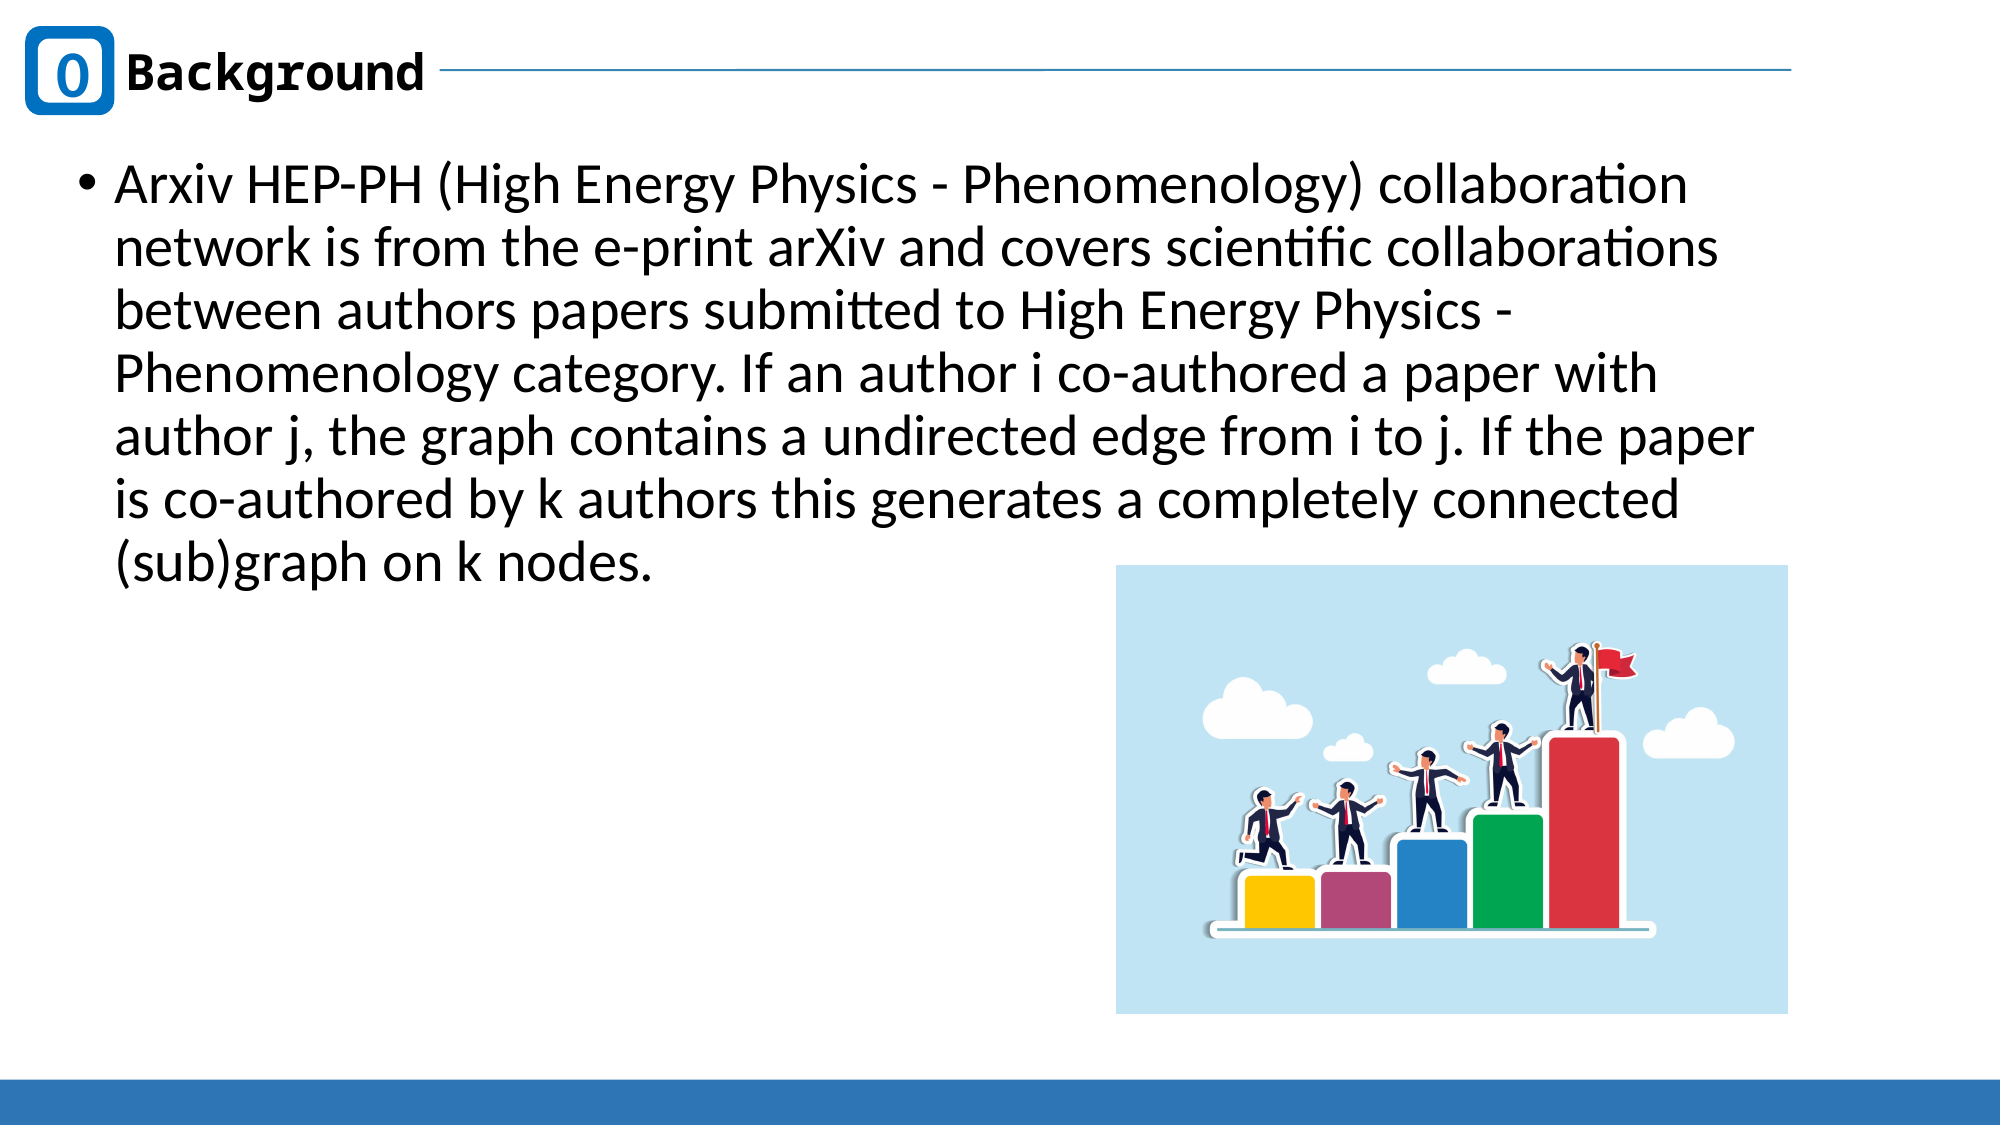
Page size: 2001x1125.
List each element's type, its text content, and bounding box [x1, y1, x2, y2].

picture [1116, 565, 1788, 1014]
text_box Arxiv HEP-PH (High Energy Physics - Phenomenology) collaboration network is from the e-print arXiv and covers scientific collaborations between authors papers submitted to High Energy Physics - Phenomenology category. If an author i co-authored a paper with author j, the graph contains a undirected edge from i to j. If the paper is co-authored by k authors this generates a completely connected (sub)graph on k nodes. [62, 145, 1788, 1014]
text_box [26, 27, 416, 115]
